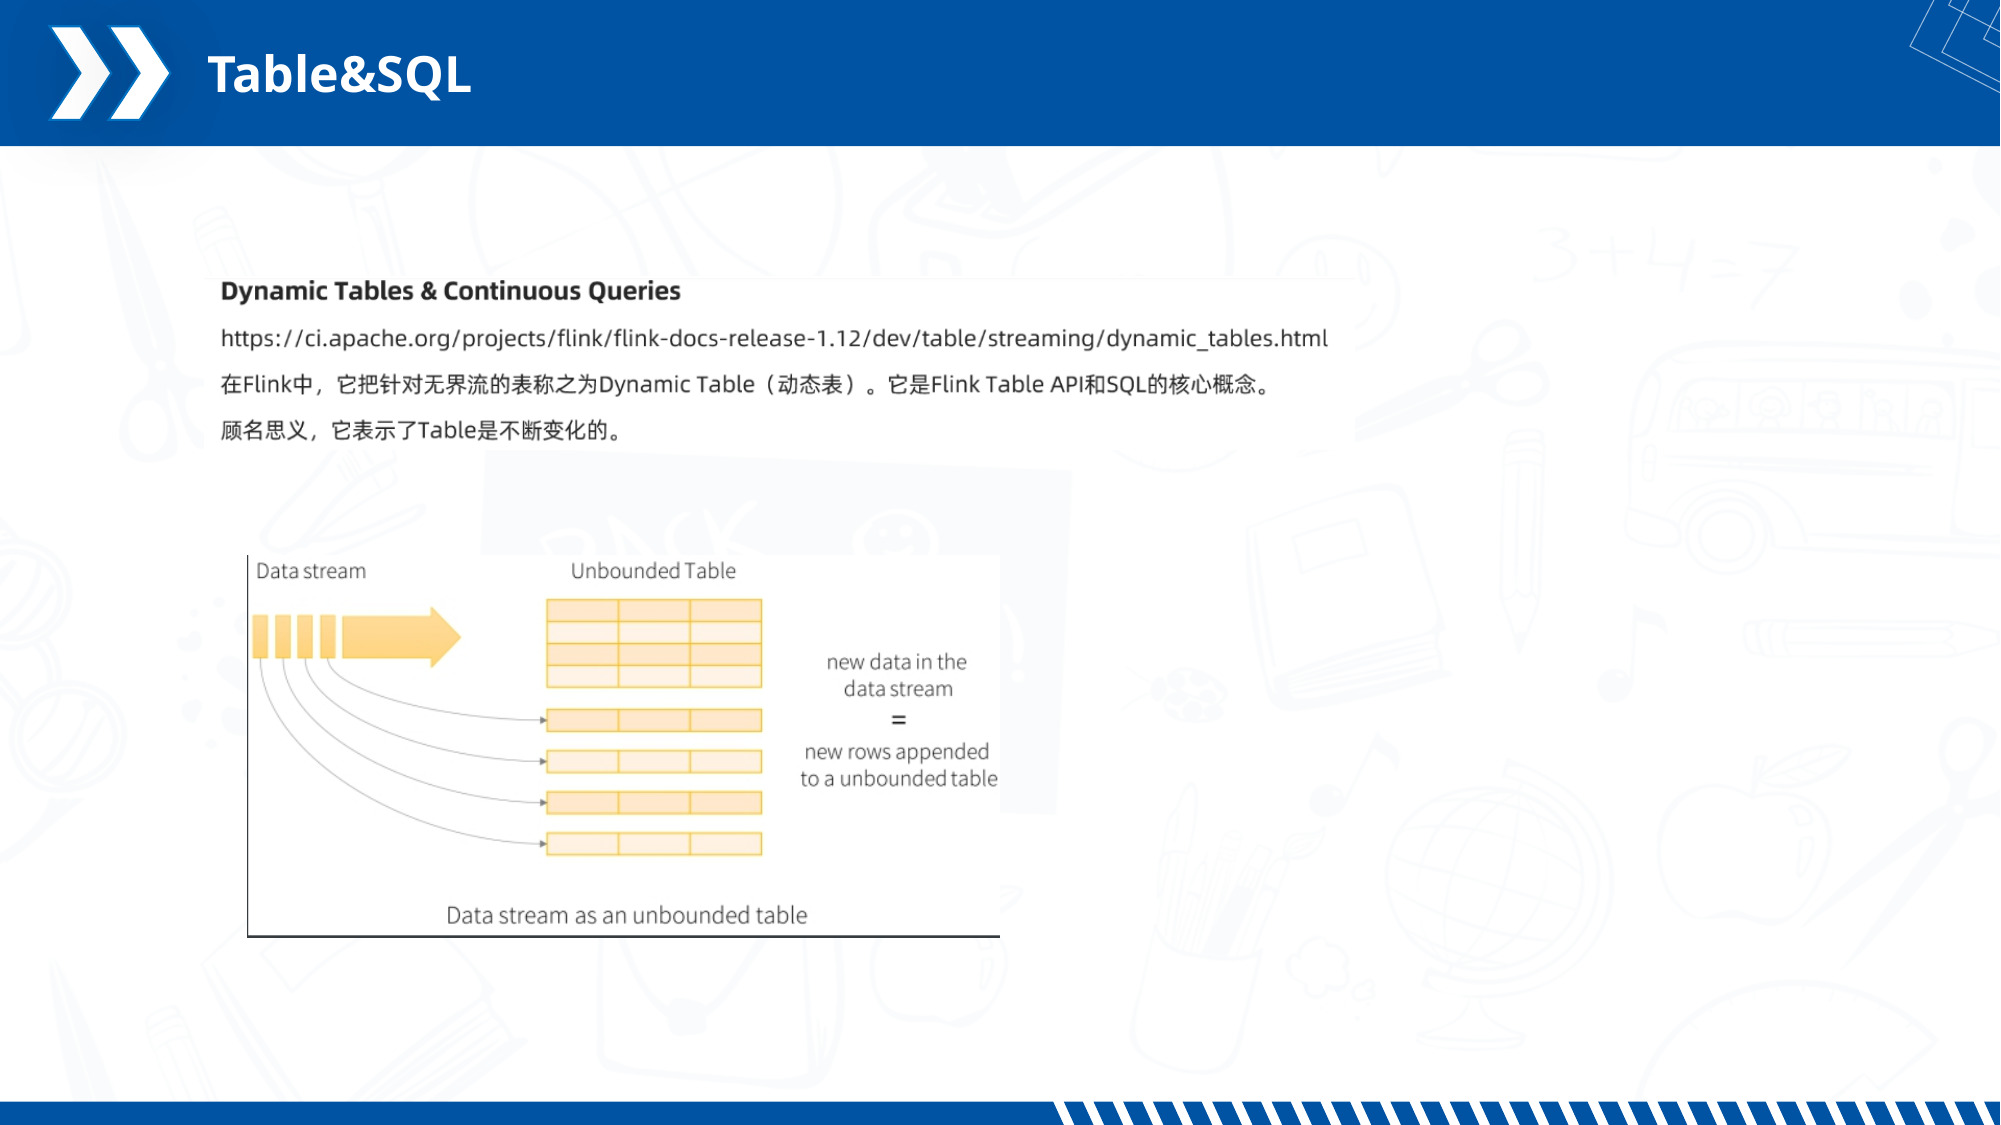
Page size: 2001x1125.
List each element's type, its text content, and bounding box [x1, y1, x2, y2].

text_box [0, 1100, 1065, 1125]
text_box [1062, 1100, 1095, 1125]
text_box [1952, 1100, 1986, 1125]
text_box [1804, 1100, 1837, 1125]
text_box [1388, 1100, 1422, 1125]
text_box [1477, 1100, 1511, 1125]
text_box [1685, 1100, 1719, 1125]
text_box [1745, 1100, 1778, 1125]
text_box [47, 25, 98, 121]
text_box [1715, 1100, 1748, 1125]
text_box [1596, 1100, 1630, 1125]
text_box [0, 0, 2000, 147]
text_box [1834, 1100, 1867, 1125]
text_box [1923, 1100, 1956, 1125]
text_box [1448, 1100, 1481, 1125]
text_box [1299, 1100, 1333, 1125]
text_box [1537, 1100, 1570, 1125]
text_box [1507, 1100, 1540, 1125]
text_box [1210, 1100, 1244, 1125]
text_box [1937, 0, 2000, 95]
text_box [1329, 1100, 1362, 1125]
text_box [1893, 1100, 1926, 1125]
text_box [1418, 1100, 1451, 1125]
text_box [1270, 1100, 1303, 1125]
text_box [1626, 1100, 1659, 1125]
text_box Table&SQL [192, 35, 576, 111]
text_box [1121, 1100, 1155, 1125]
text_box [1566, 1100, 1600, 1125]
text_box [106, 25, 172, 121]
text_box [1180, 1100, 1214, 1125]
text_box [1774, 1100, 1808, 1125]
text_box [1240, 1100, 1273, 1125]
text_box [1359, 1100, 1392, 1125]
picture [0, 0, 2001, 1125]
text_box [1655, 1100, 1689, 1125]
text_box [1091, 1100, 1125, 1125]
text_box [1982, 1100, 2000, 1125]
text_box [1863, 1100, 1897, 1125]
text_box [1151, 1100, 1184, 1125]
